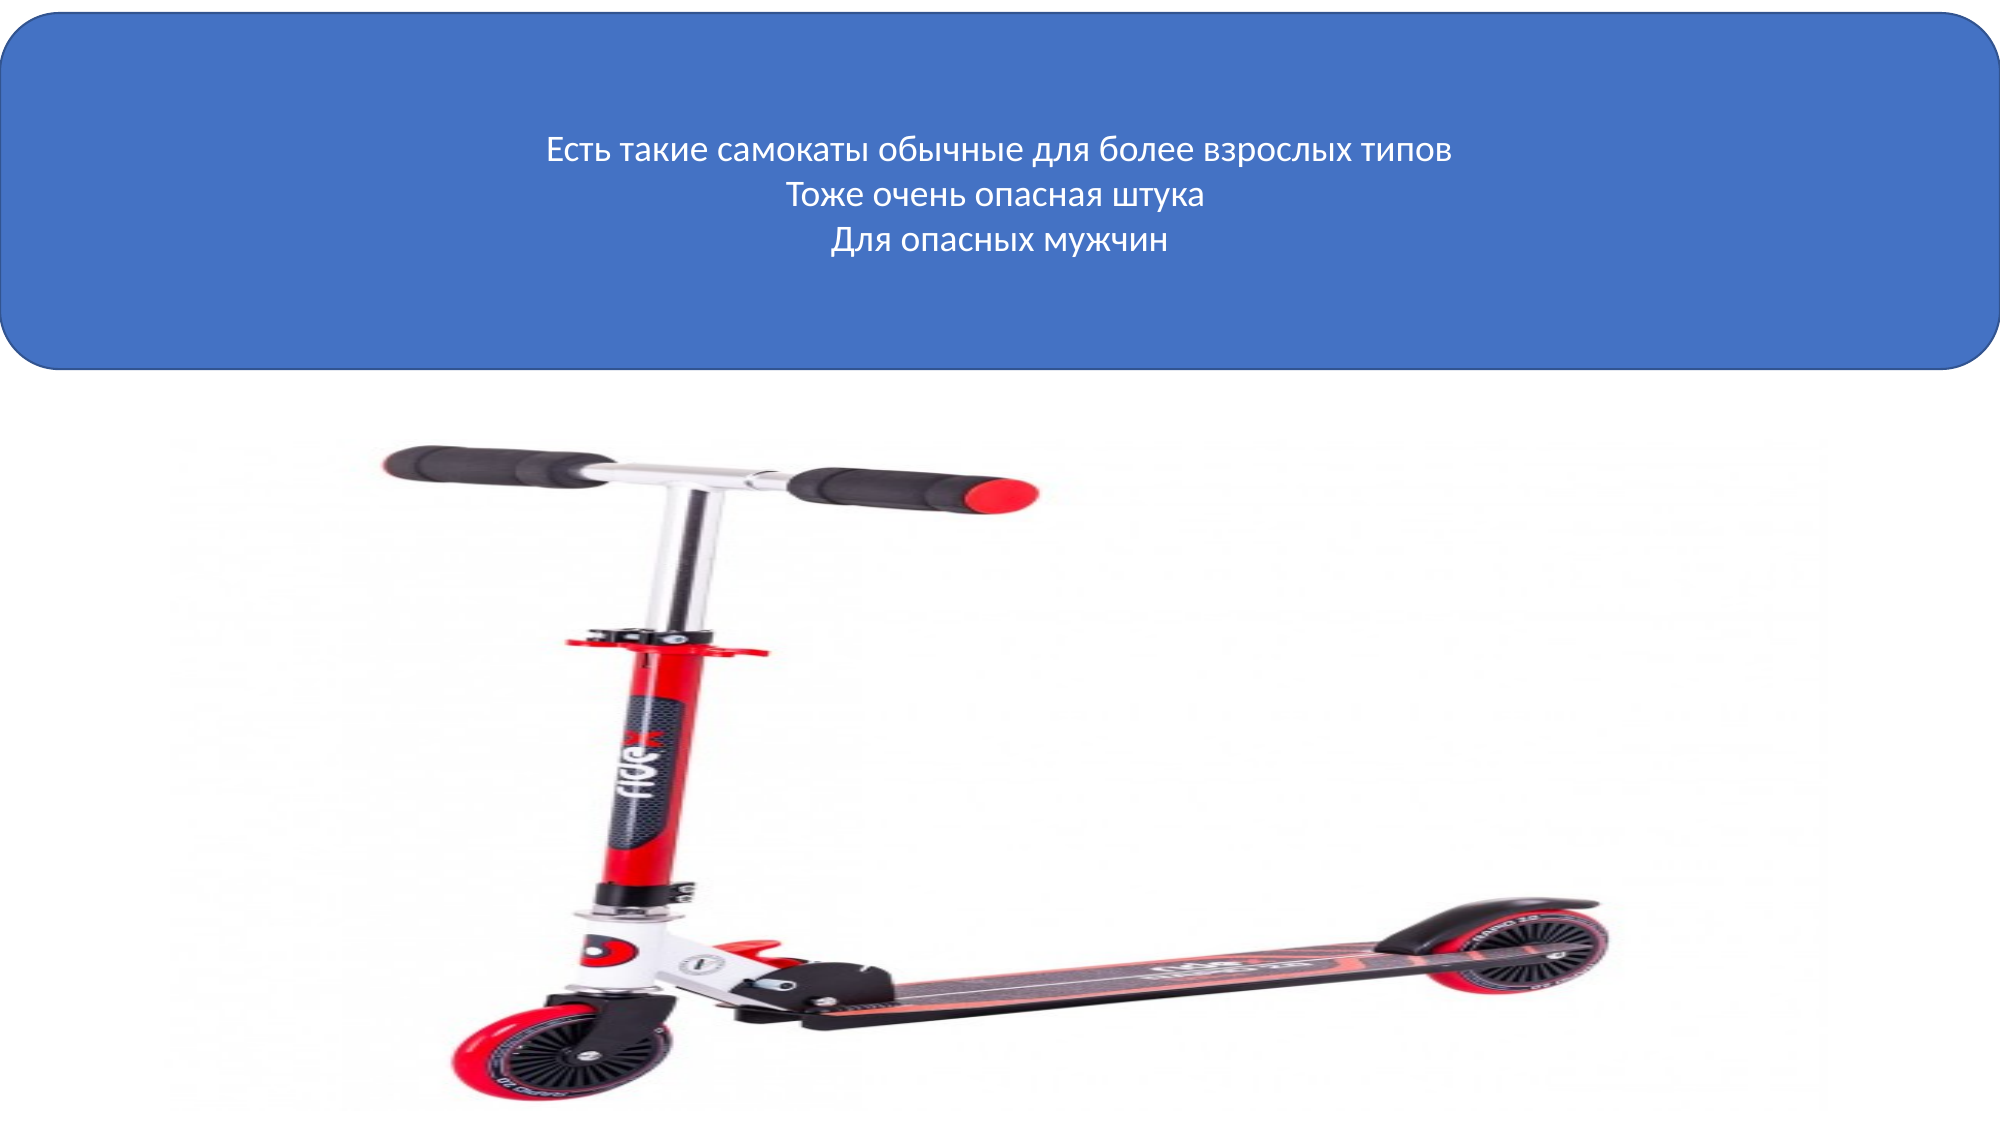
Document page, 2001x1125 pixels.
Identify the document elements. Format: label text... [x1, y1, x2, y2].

text_box Есть такие самокаты обычные для более взрослых типов Тоже очень опасная штука Для опасных мужчин [0, 11, 2000, 371]
picture [0, 439, 2000, 1111]
